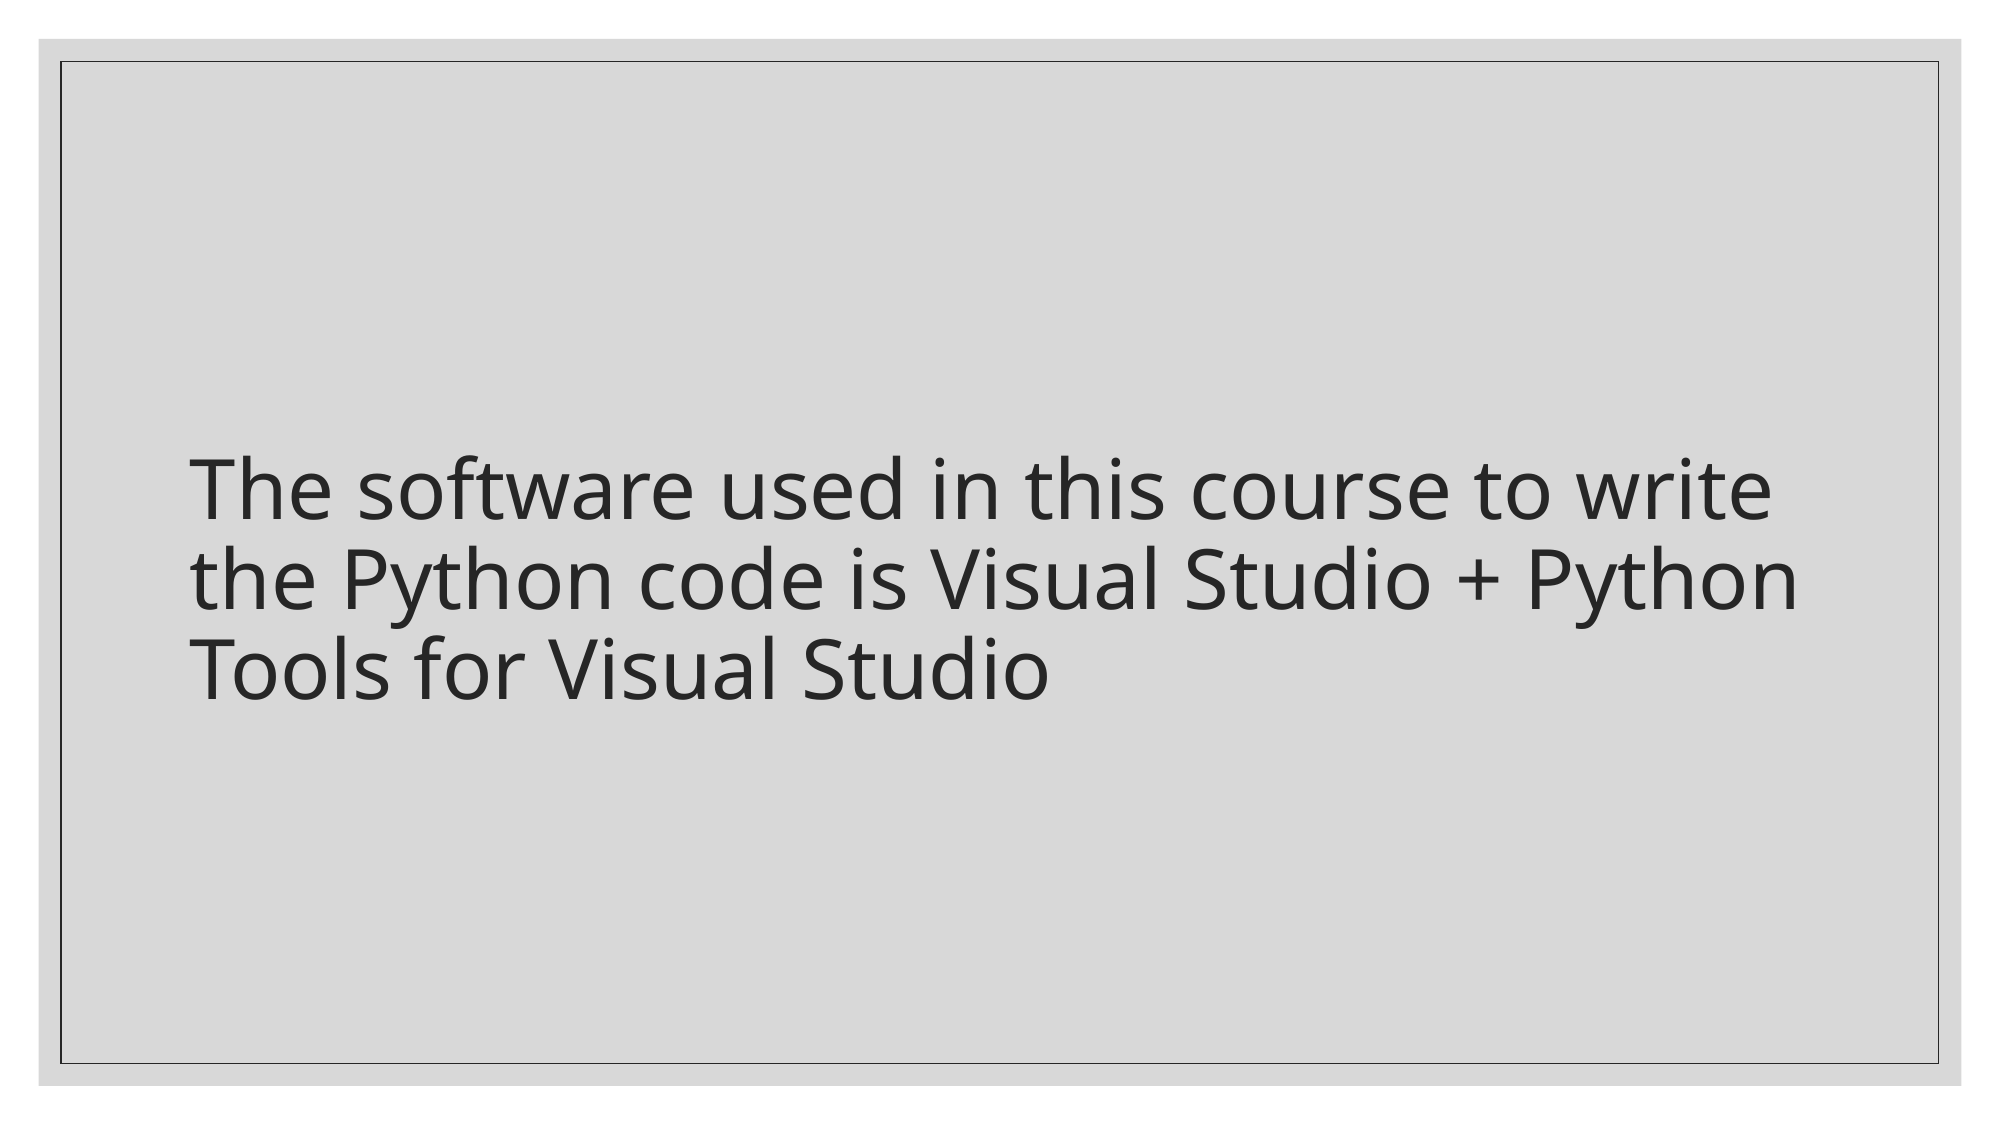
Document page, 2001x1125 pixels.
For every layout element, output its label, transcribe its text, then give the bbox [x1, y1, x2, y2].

title The software used in this course to write the Python code is Visual Studio + Python Tools for Visual Studio [174, 353, 1825, 813]
